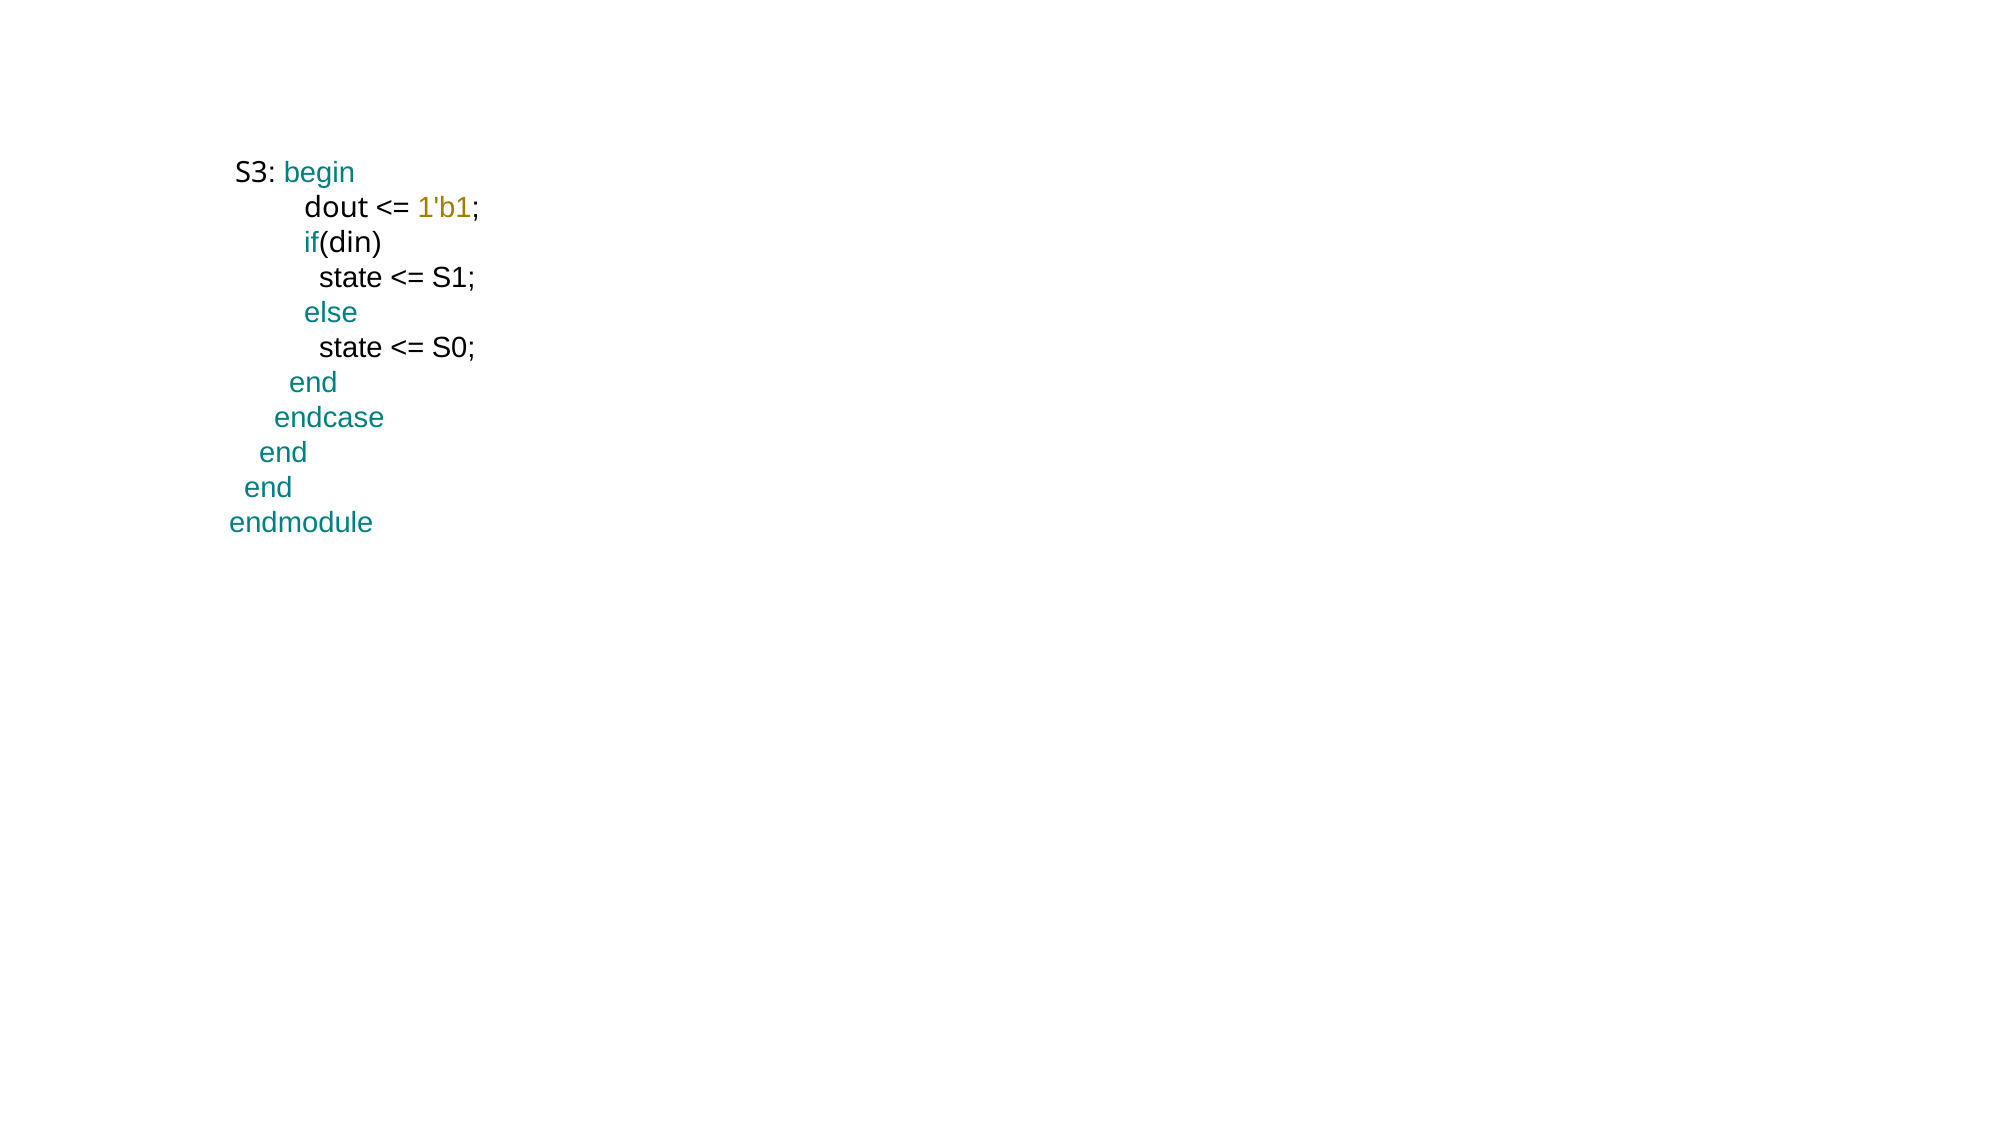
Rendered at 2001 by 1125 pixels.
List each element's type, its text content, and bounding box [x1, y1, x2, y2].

text_box S3: begin dout <= 1'b1; if(din) state <= S1; else state <= S0; end endcase end end endmodule [214, 146, 1486, 546]
